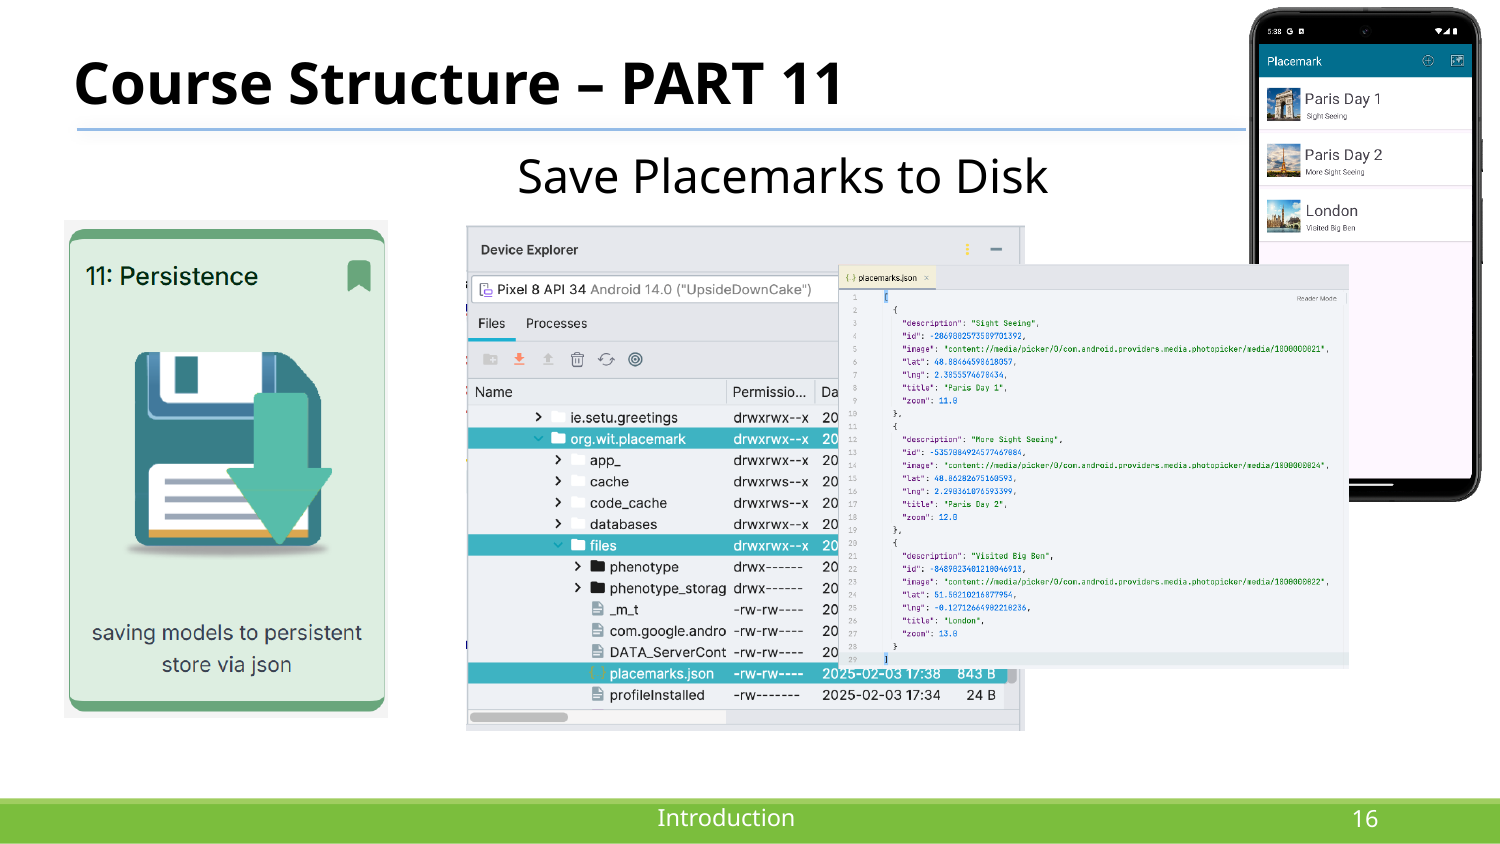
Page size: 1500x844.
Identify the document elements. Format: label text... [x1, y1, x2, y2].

picture [466, 7, 1483, 731]
slide_number 16 [1074, 797, 1388, 844]
picture [64, 219, 388, 718]
title Course Structure – PART 11 [64, 0, 1255, 126]
text_box Save Placemarks to Disk [473, 139, 1094, 210]
footer Introduction [527, 801, 927, 842]
